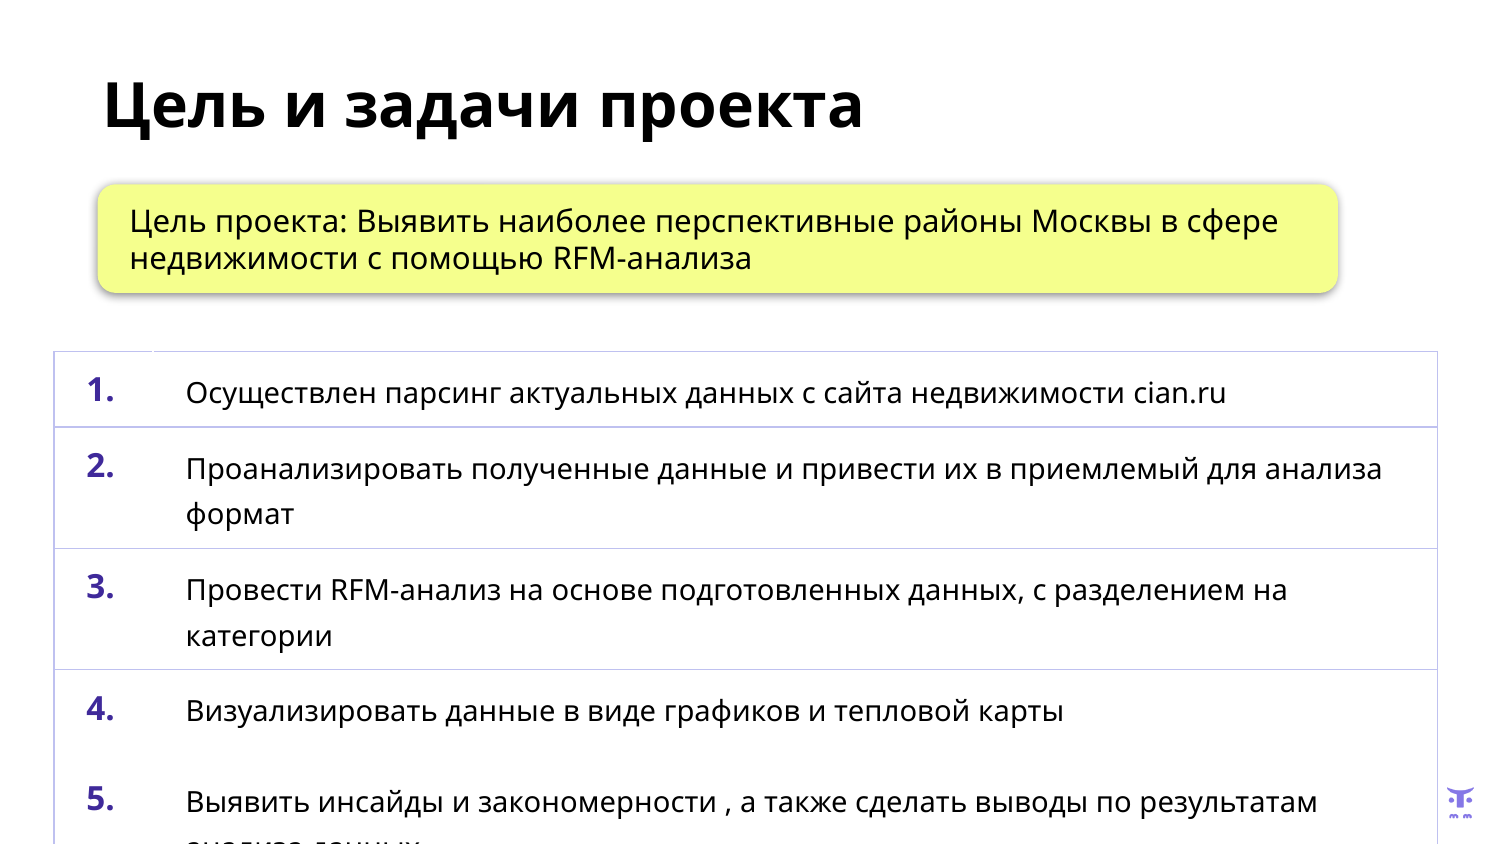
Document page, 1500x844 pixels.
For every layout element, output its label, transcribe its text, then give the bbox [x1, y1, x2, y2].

table_header Осуществлен парсинг актуальных данных с сайта недвижимости cian.ru [154, 352, 1437, 426]
picture [0, 0, 1500, 844]
table_cell Провести RFM-анализ на основе подготовленных данных, с разделением на категории [154, 549, 1437, 669]
text_box Цель проекта: Выявить наиболее перспективные районы Москвы в сфере недвижимости с помощью RFM-анализа [97, 184, 1338, 293]
table_header 1. [55, 352, 152, 426]
table_cell 2. [55, 428, 152, 548]
table_cell Визуализировать данные в виде графиков и тепловой карты Выявить инсайды и закономерности , а также сделать выводы по результатам анализа данных. [154, 670, 1437, 844]
table_cell Проанализировать полученные данные и привести их в приемлемый для анализа формат [154, 428, 1437, 548]
text_box Цель и задачи проекта [87, 50, 1486, 265]
table_cell 4. 5. [55, 670, 152, 844]
table_cell 3. [55, 549, 152, 669]
